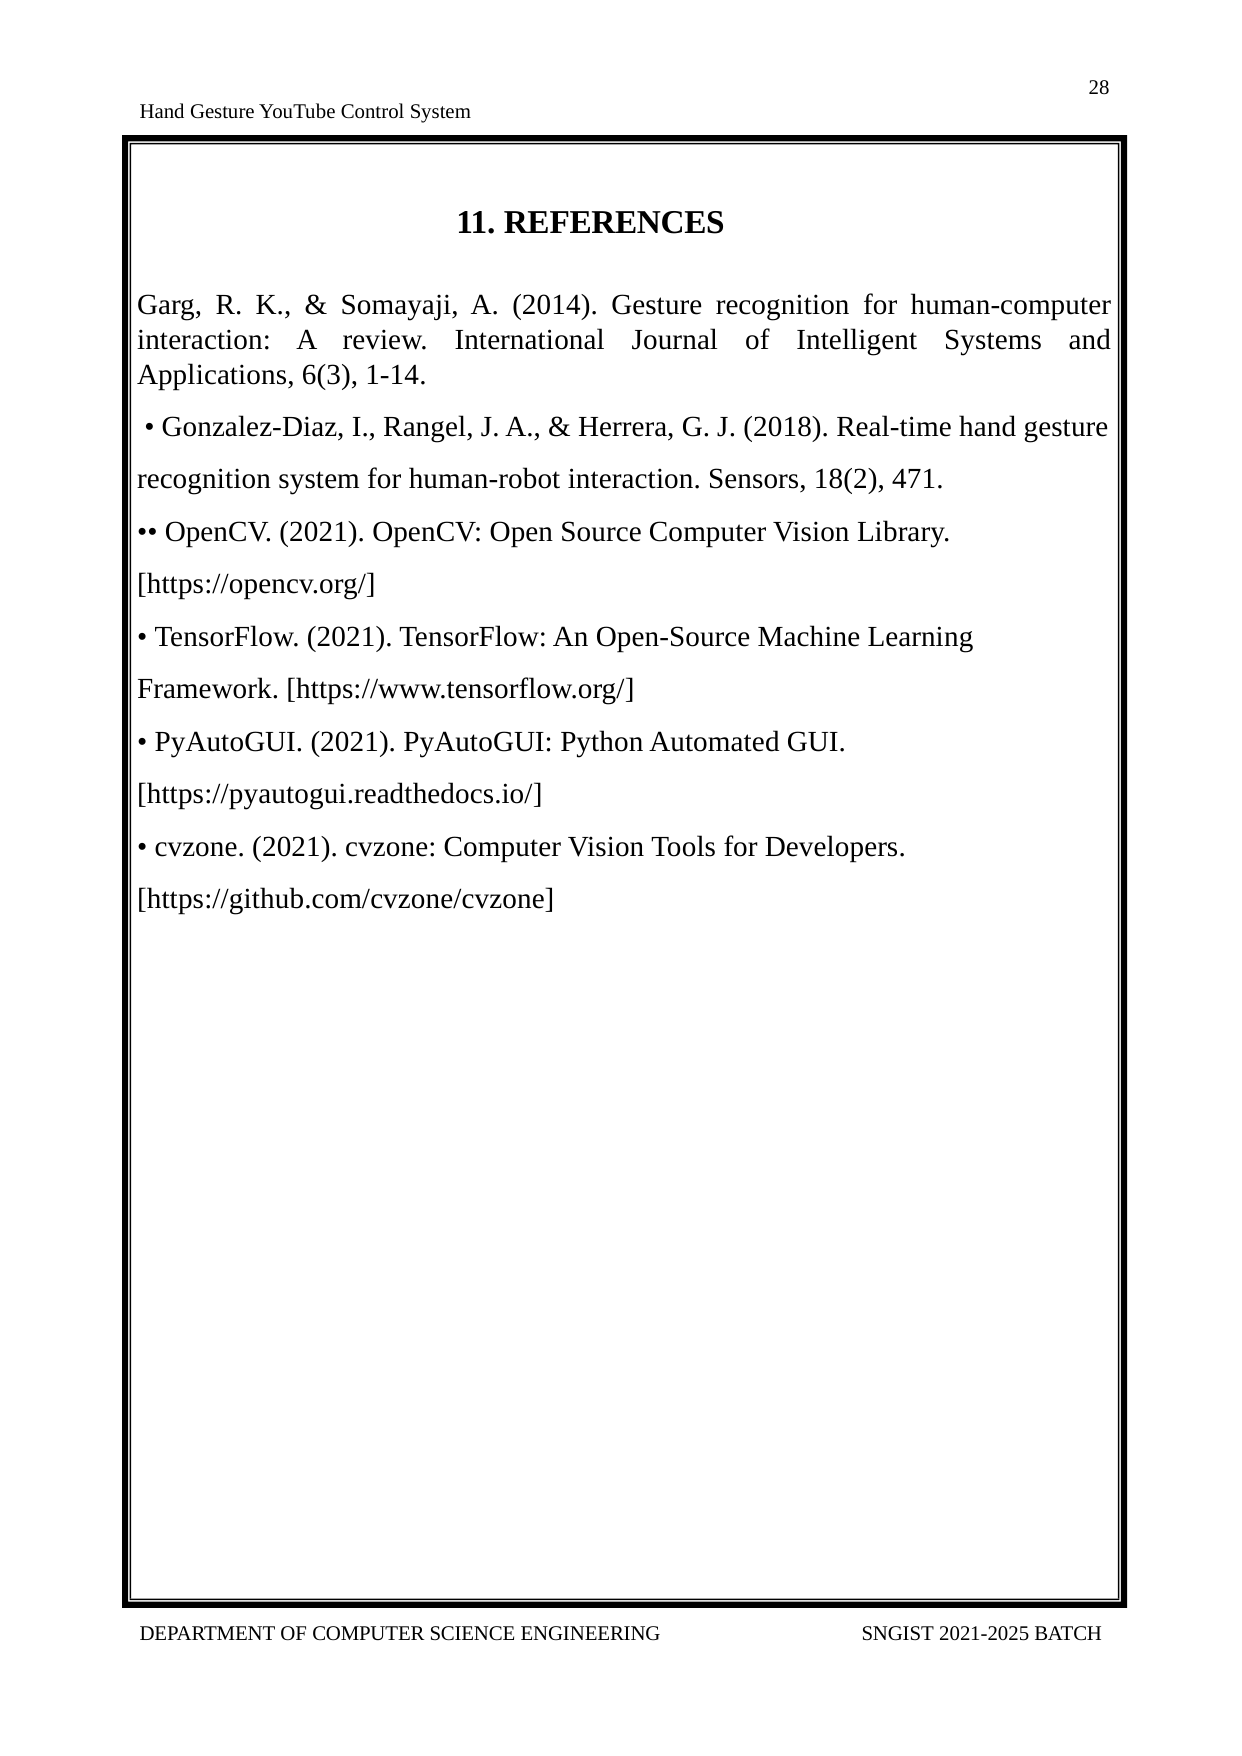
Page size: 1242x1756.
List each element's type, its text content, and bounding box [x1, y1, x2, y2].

text_box Garg, R. K., & Somayaji, A. (2014). Gesture recognition for human-computer interaction: A review. International Journal of Intelligent Systems and Applications, 6(3), 1-14. • Gonzalez-Diaz, I., Rangel, J. A., & Herrera, G. J. (2018). Real-time hand gesture recognition system for human-robot interaction. Sensors, 18(2), 471. •• OpenCV. (2021). OpenCV: Open Source Computer Vision Library. [https://opencv.org/] • TensorFlow. (2021). TensorFlow: An Open-Source Machine Learning Framework. [https://www.tensorflow.org/] • PyAutoGUI. (2021). PyAutoGUI: Python Automated GUI. [https://pyautogui.readthedocs.io/] • cvzone. (2021). cvzone: Computer Vision Tools for Developers. [https://github.com/cvzone/cvzone] [122, 135, 1128, 1608]
text_box 11. REFERENCES [137, 198, 1112, 332]
text_box Hand Gesture YouTube Control System [137, 95, 534, 123]
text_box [137, 1619, 1109, 1647]
text_box 28 [1086, 71, 1112, 99]
